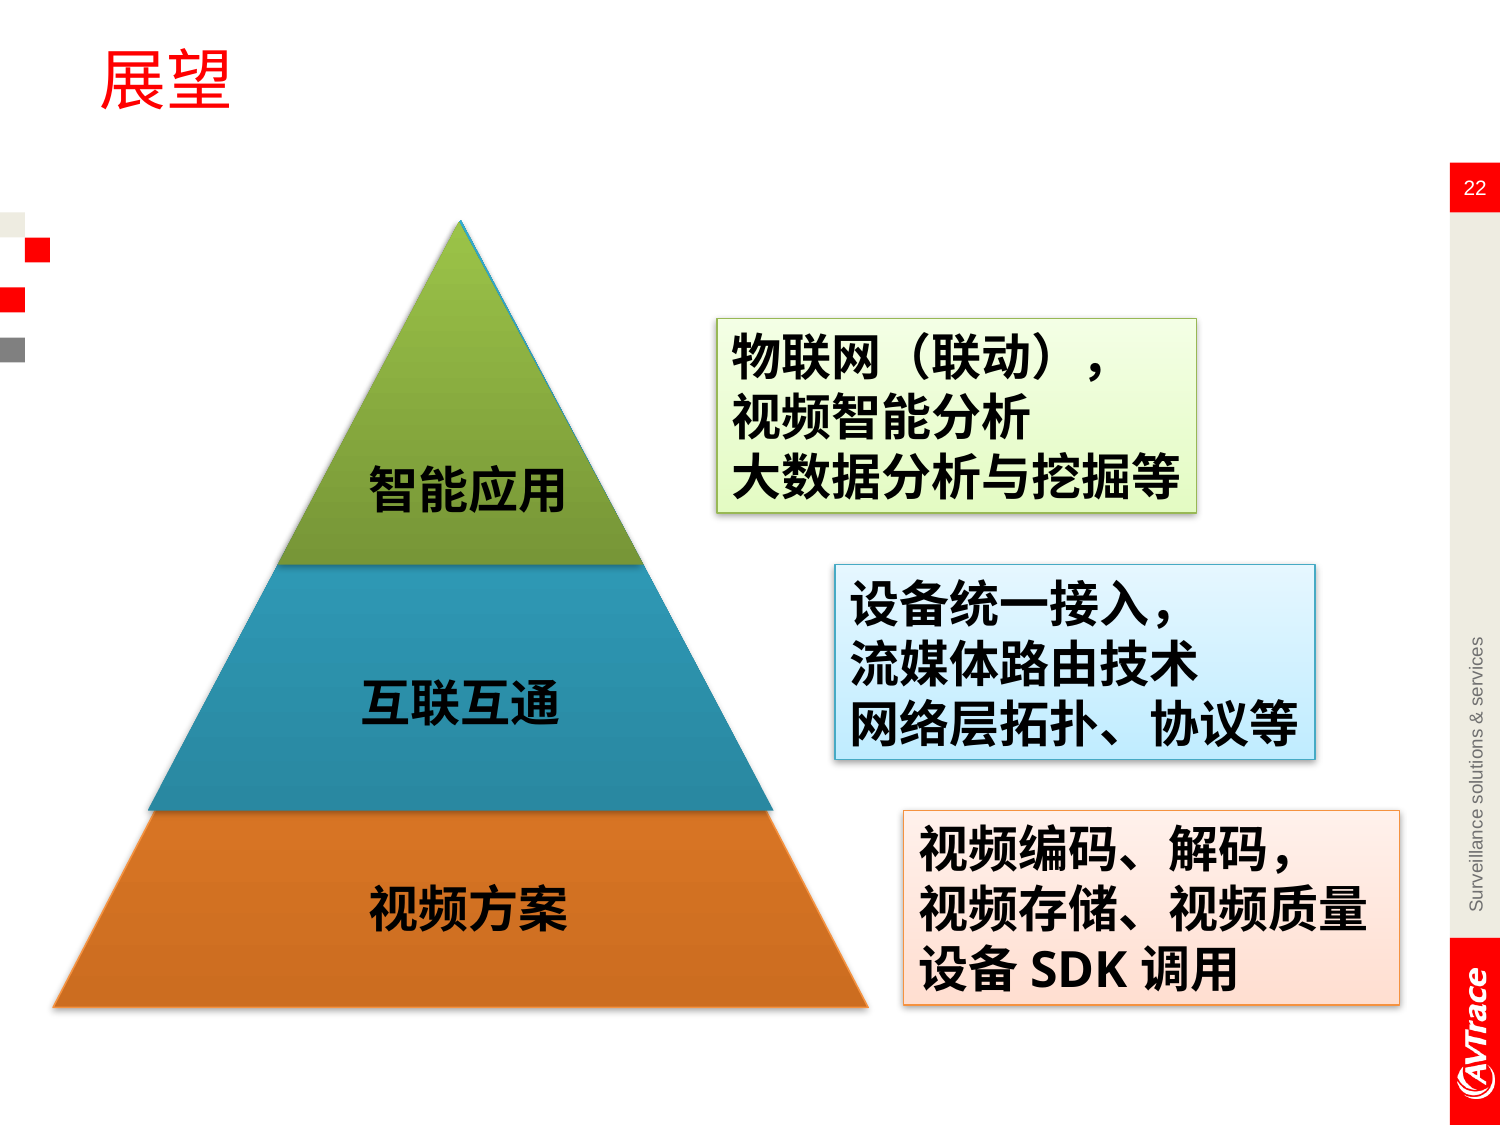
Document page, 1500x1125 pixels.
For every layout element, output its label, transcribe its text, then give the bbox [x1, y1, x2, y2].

text_box [147, 569, 774, 811]
picture [1457, 968, 1495, 1099]
text_box [277, 222, 644, 565]
text_box 互联互通 [345, 663, 576, 739]
text_box 视频方案 [353, 870, 584, 945]
text_box [52, 819, 869, 1009]
slide_number 22 [1449, 162, 1500, 213]
text_box 设备统一接入， 流媒体路由技术 网络层拓扑、协议等 [834, 564, 1316, 760]
text_box 视频编码、解码， 视频存储、视频质量 设备SDK调用 [903, 810, 1400, 1006]
text_box 智能应用 [353, 451, 584, 527]
title 展望 [99, 37, 1401, 176]
footer Surveillance solutions & services [1450, 437, 1500, 913]
text_box 物联网（联动）， 视频智能分析 大数据分析与挖掘等 [716, 318, 1197, 514]
